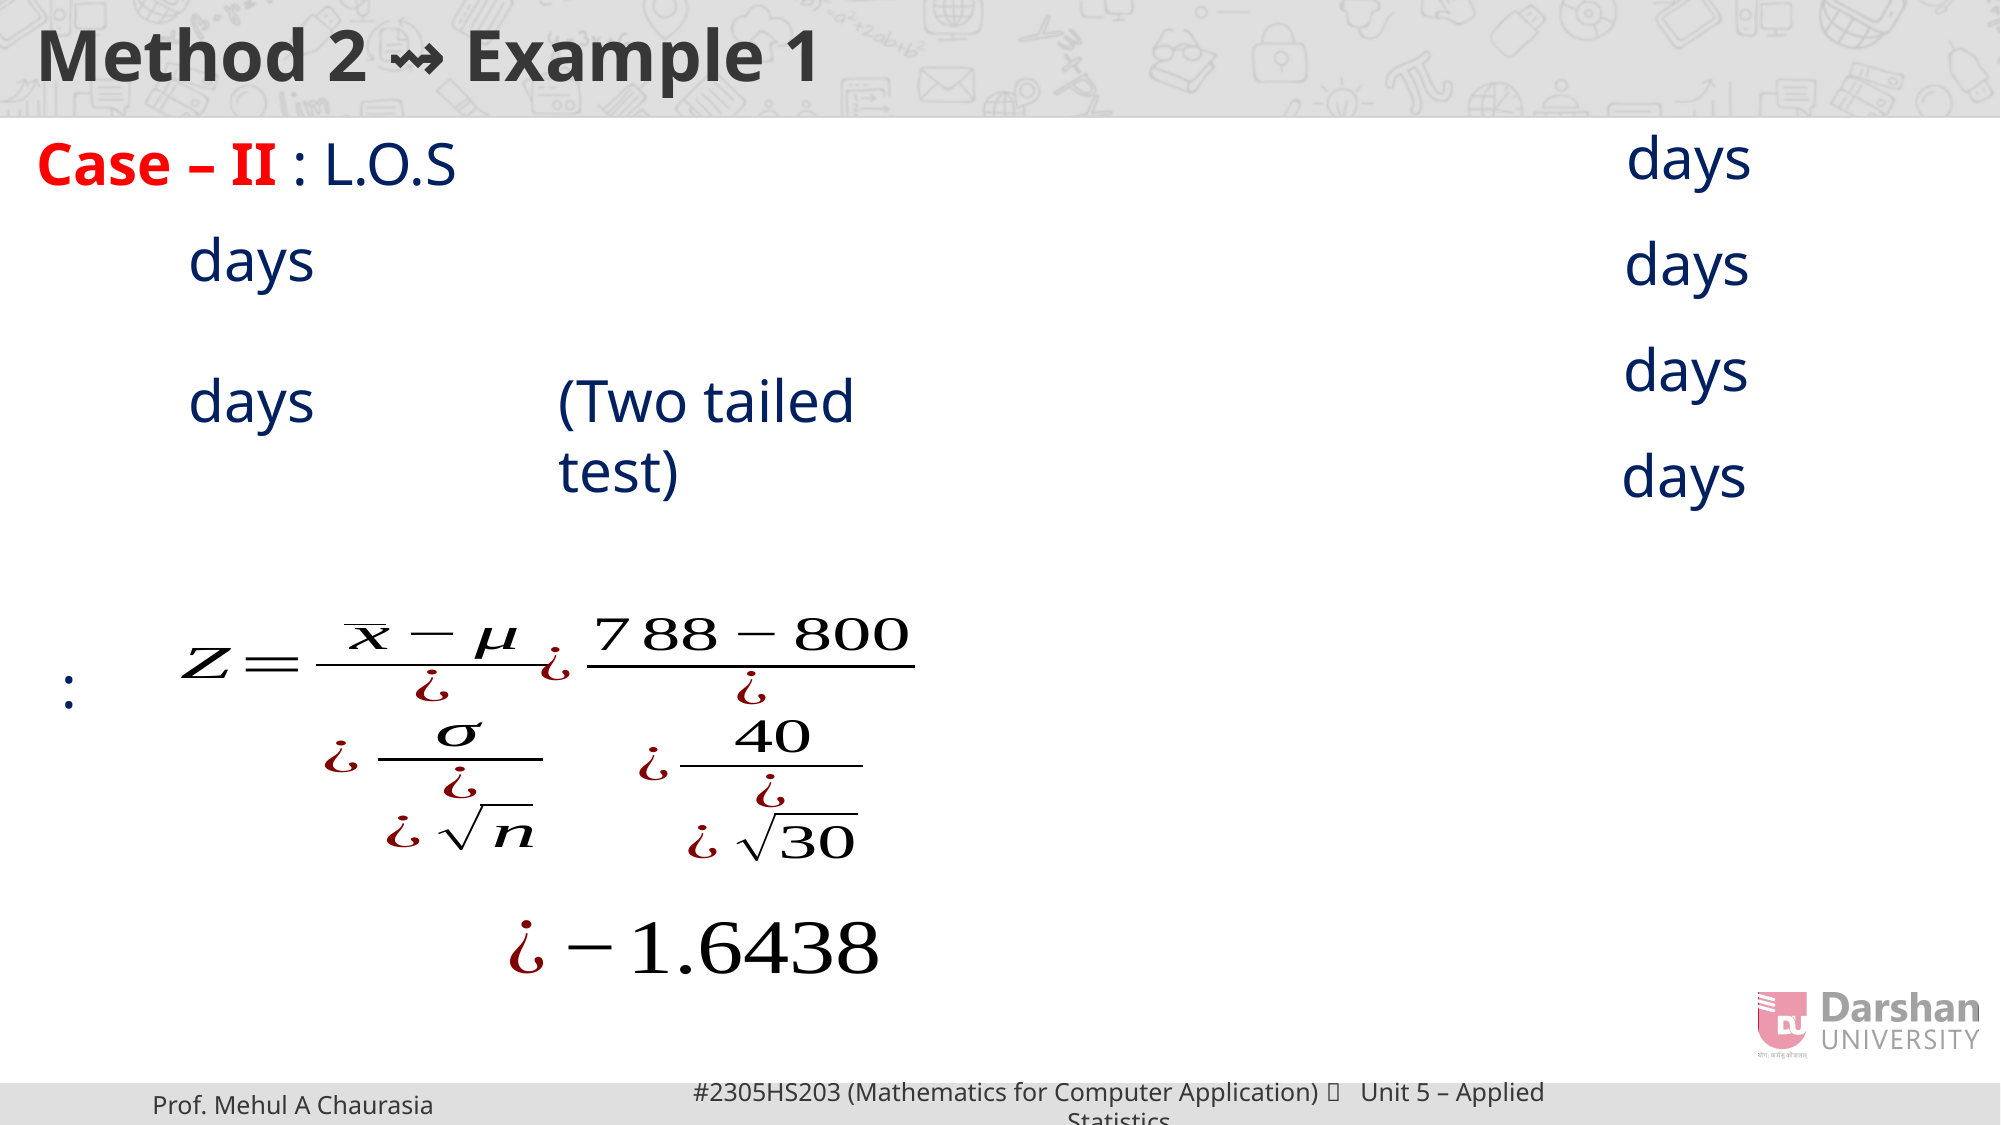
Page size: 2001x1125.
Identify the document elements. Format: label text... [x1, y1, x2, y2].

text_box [1591, 114, 1981, 518]
text_box (Two tailed test) [543, 356, 992, 512]
table_header Mean [1758, 992, 1979, 1059]
title Method 2 ⇝ Example 1 [0, 0, 2000, 117]
